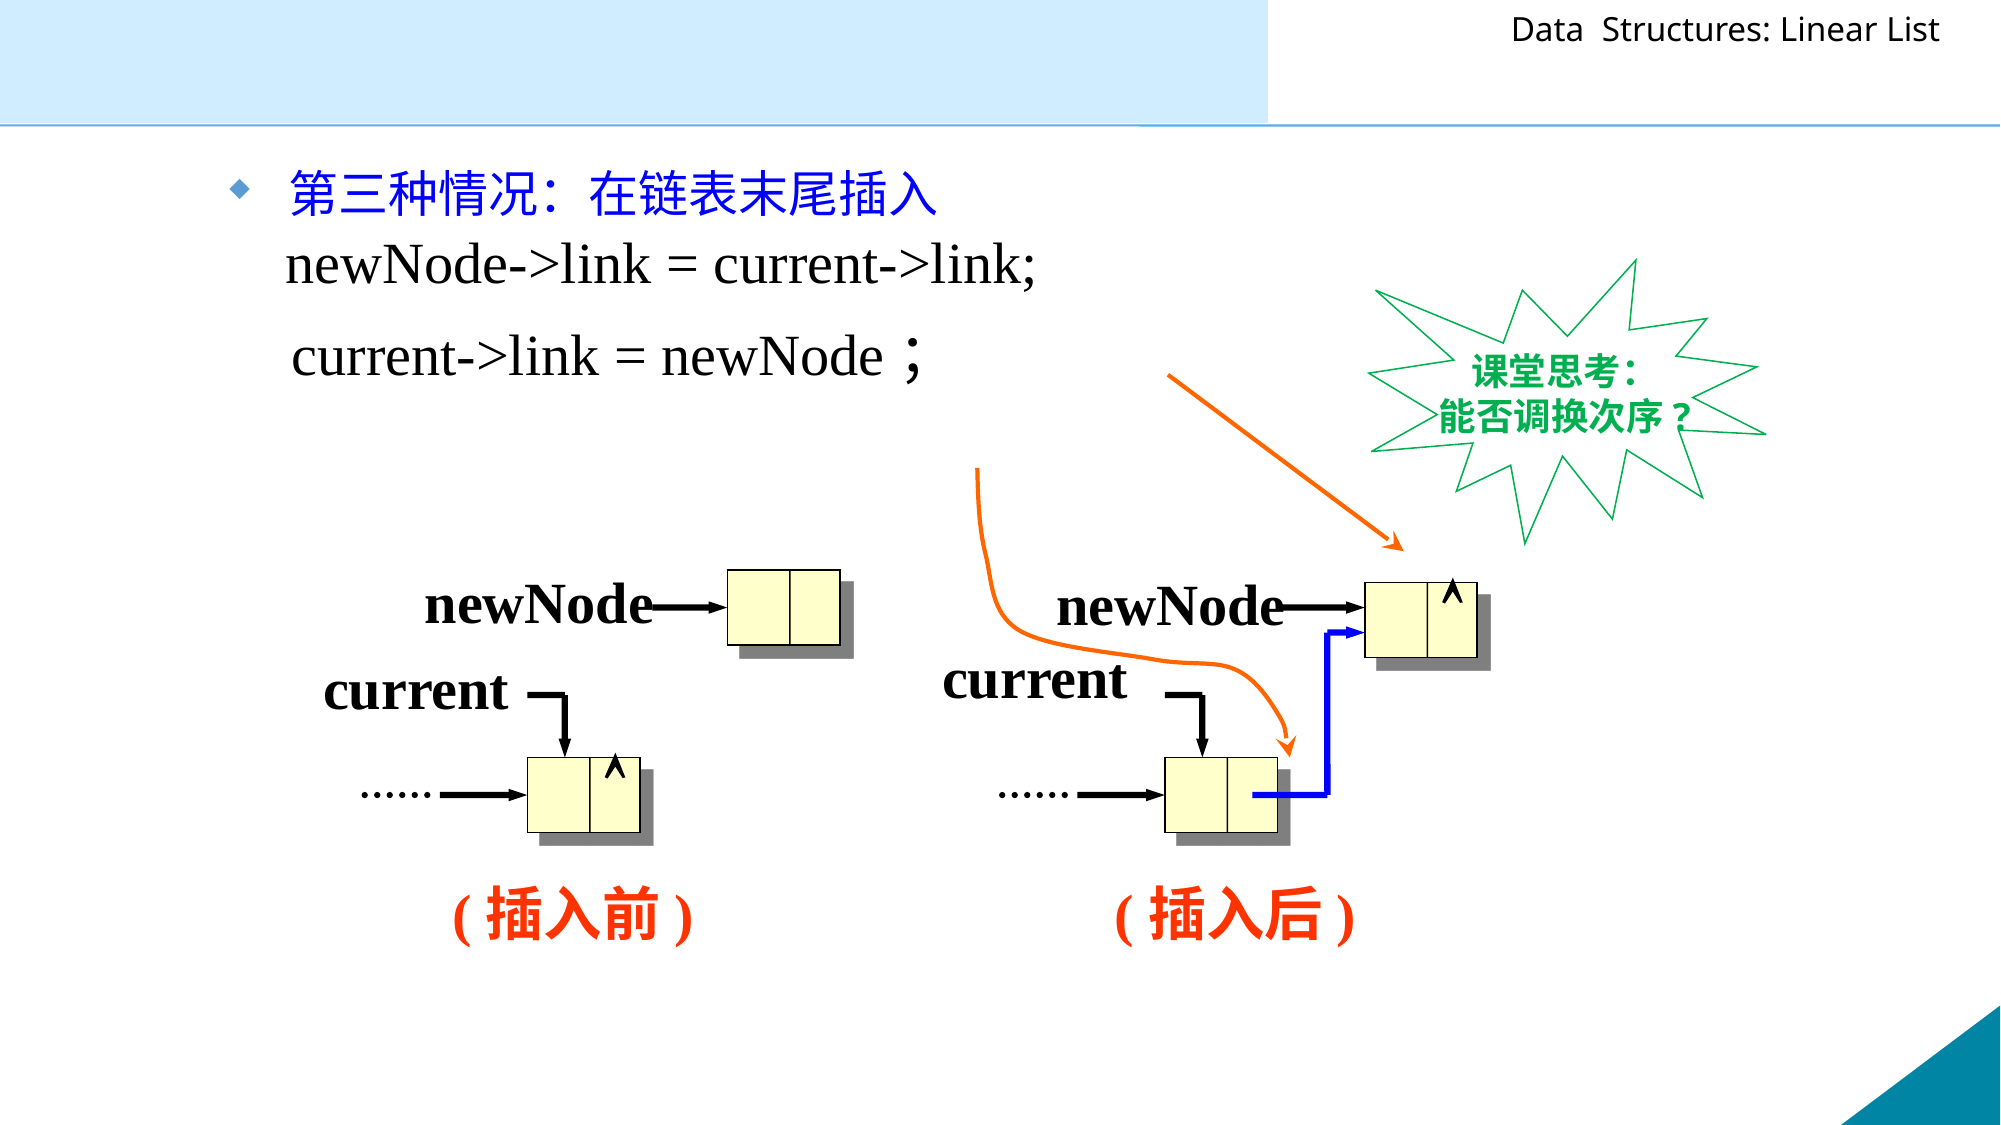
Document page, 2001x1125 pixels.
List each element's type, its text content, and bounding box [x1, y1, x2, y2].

text_box (插入前) (插入后) [394, 870, 1371, 955]
text_box [977, 467, 1297, 758]
text_box [1301, 603, 1365, 612]
text_box  [1427, 562, 1477, 648]
text_box [652, 603, 728, 612]
text_box [439, 790, 528, 800]
text_box 课堂思考： 能否调换次序? [1368, 260, 1767, 544]
text_box  [590, 737, 640, 823]
text_box [1364, 582, 1427, 658]
text_box [790, 570, 840, 645]
text_box [1198, 696, 1207, 758]
list 第三种情况：在链表末尾插入 newNode->link = current->link; current->link = newNode； [137, 161, 1863, 1014]
text_box [1428, 582, 1478, 658]
text_box current [927, 632, 1153, 718]
text_box [560, 696, 569, 758]
text_box [1077, 790, 1165, 800]
text_box current [308, 643, 528, 729]
text_box [1228, 757, 1278, 833]
text_box [1381, 530, 1404, 552]
text_box [1328, 628, 1365, 637]
text_box newNode [1077, 559, 1301, 645]
text_box newNode [409, 557, 670, 643]
text_box [1164, 757, 1227, 833]
text_box [727, 570, 789, 645]
